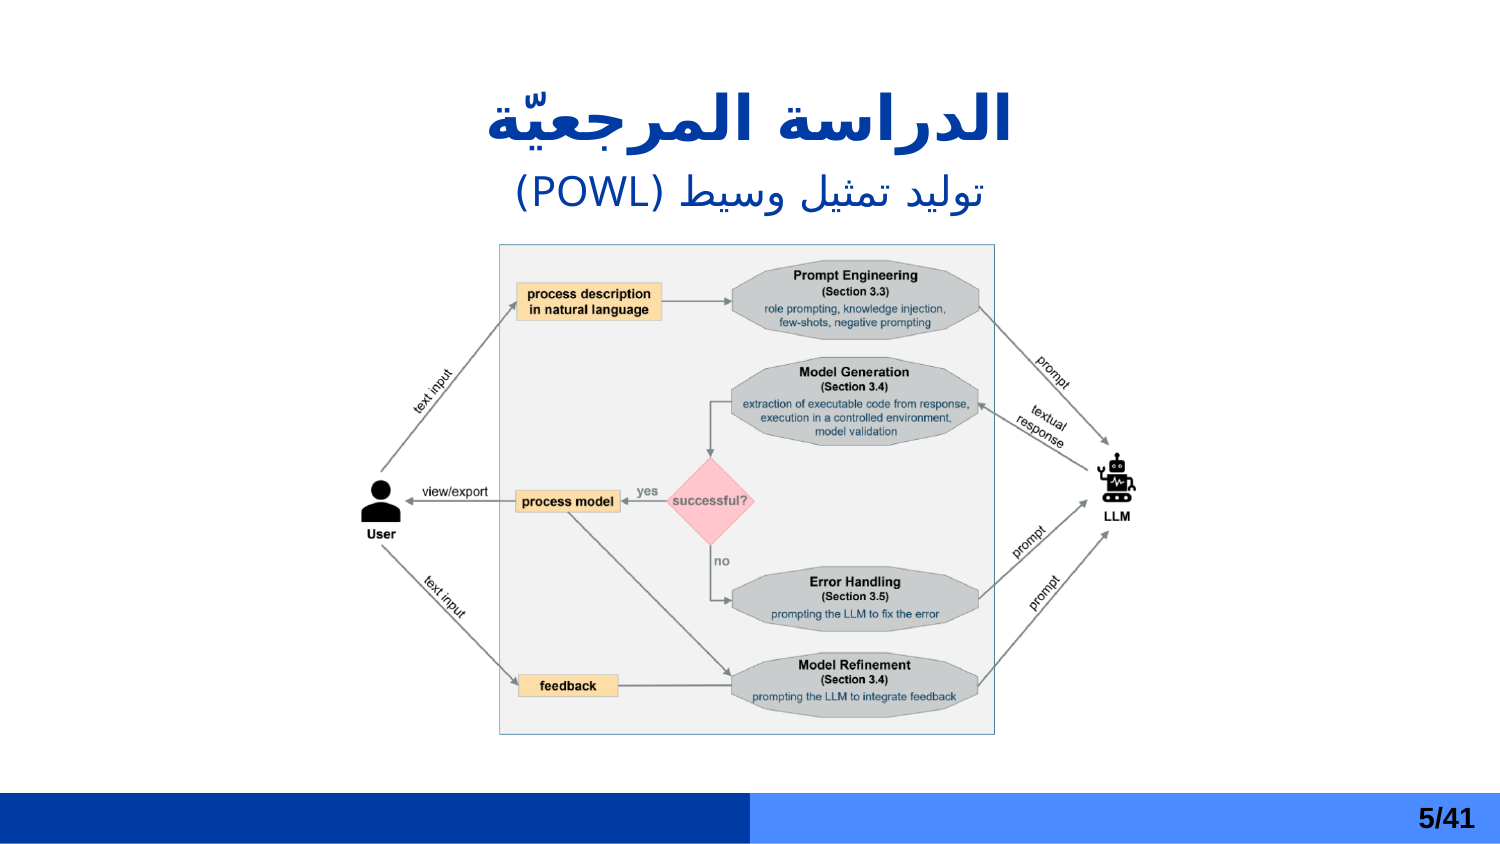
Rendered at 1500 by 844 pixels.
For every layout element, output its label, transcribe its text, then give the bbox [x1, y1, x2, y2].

text_box الدراسة المرجعيّة توليد تمثيل وسيط (POWL) [117, 62, 1383, 228]
text_box 5/41 [1403, 791, 1500, 842]
picture [352, 227, 1148, 751]
